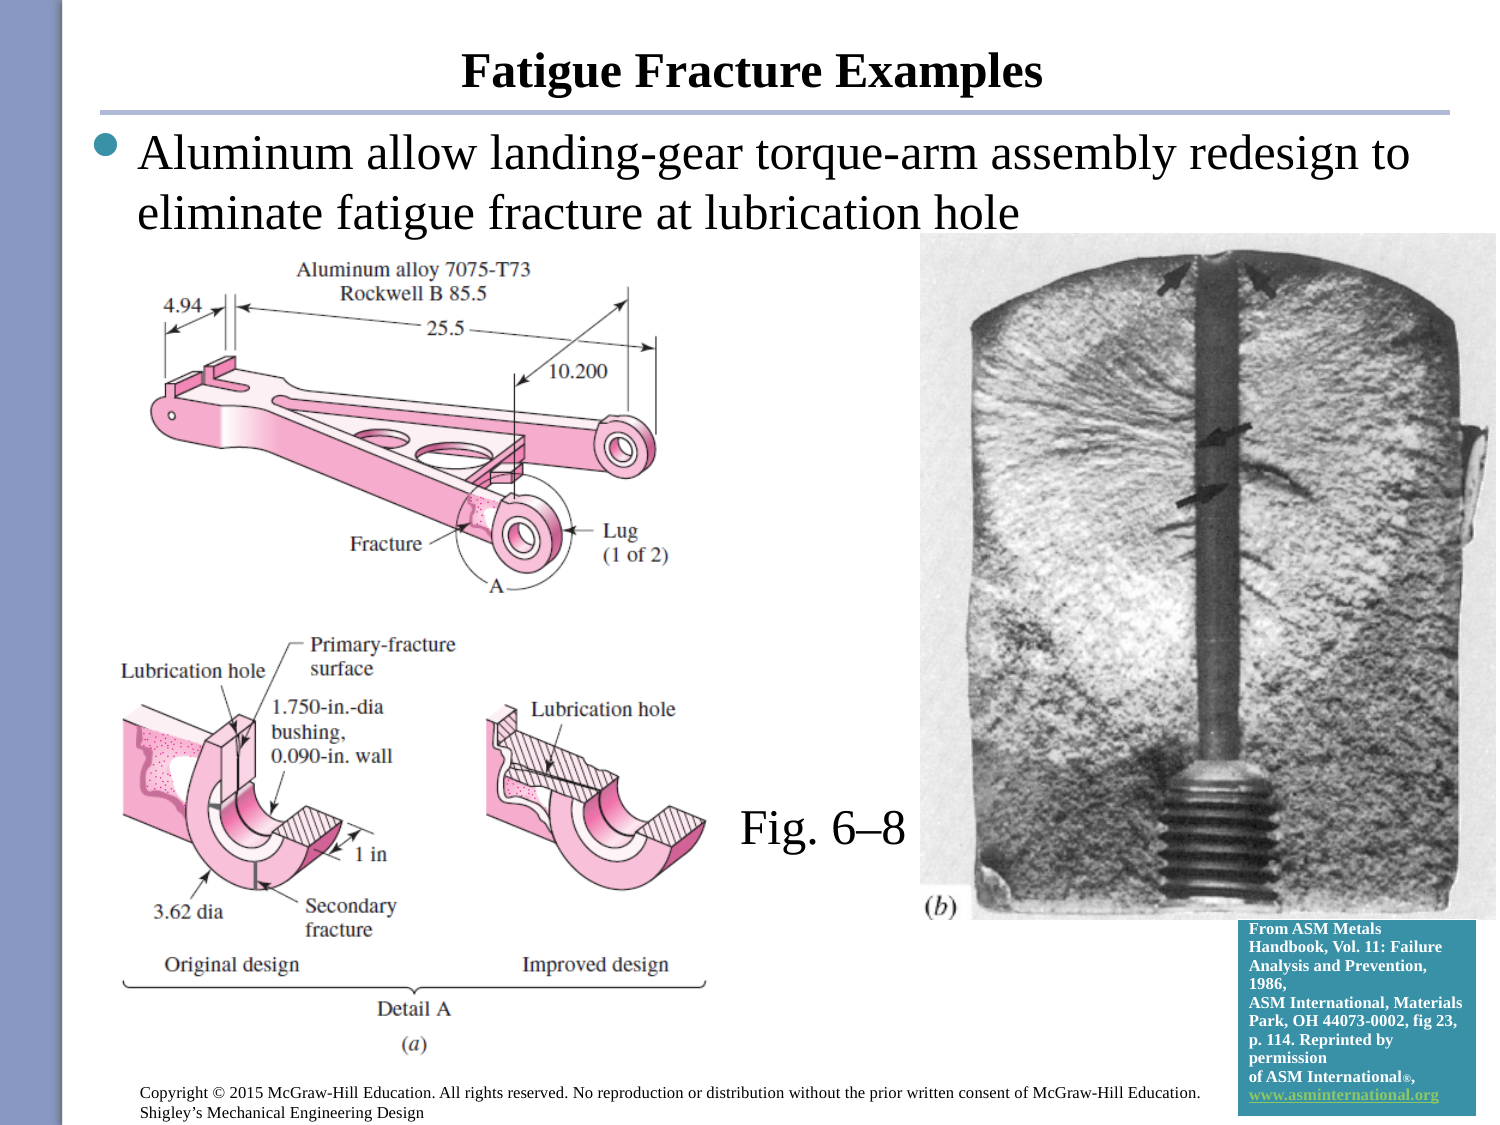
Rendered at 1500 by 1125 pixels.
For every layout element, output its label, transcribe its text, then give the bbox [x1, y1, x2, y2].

picture [99, 243, 713, 1059]
text_box Aluminum allow landing-gear torque-arm assembly redesign to eliminate fatigue fracture at lubrication hole [62, 112, 1500, 250]
table_header From ASM Metals Handbook, Vol. 11: Failure Analysis and Prevention, 1986, ASM International, Materials Park, OH 44073-0002, fig 23, p. 114. Reprinted by permission of ASM International®, www.asminternational.org [1238, 927, 1476, 1116]
picture [920, 233, 1497, 920]
title Fatigue Fracture Examples [137, 30, 1368, 106]
text_box Fig. 6–8 [724, 787, 915, 863]
